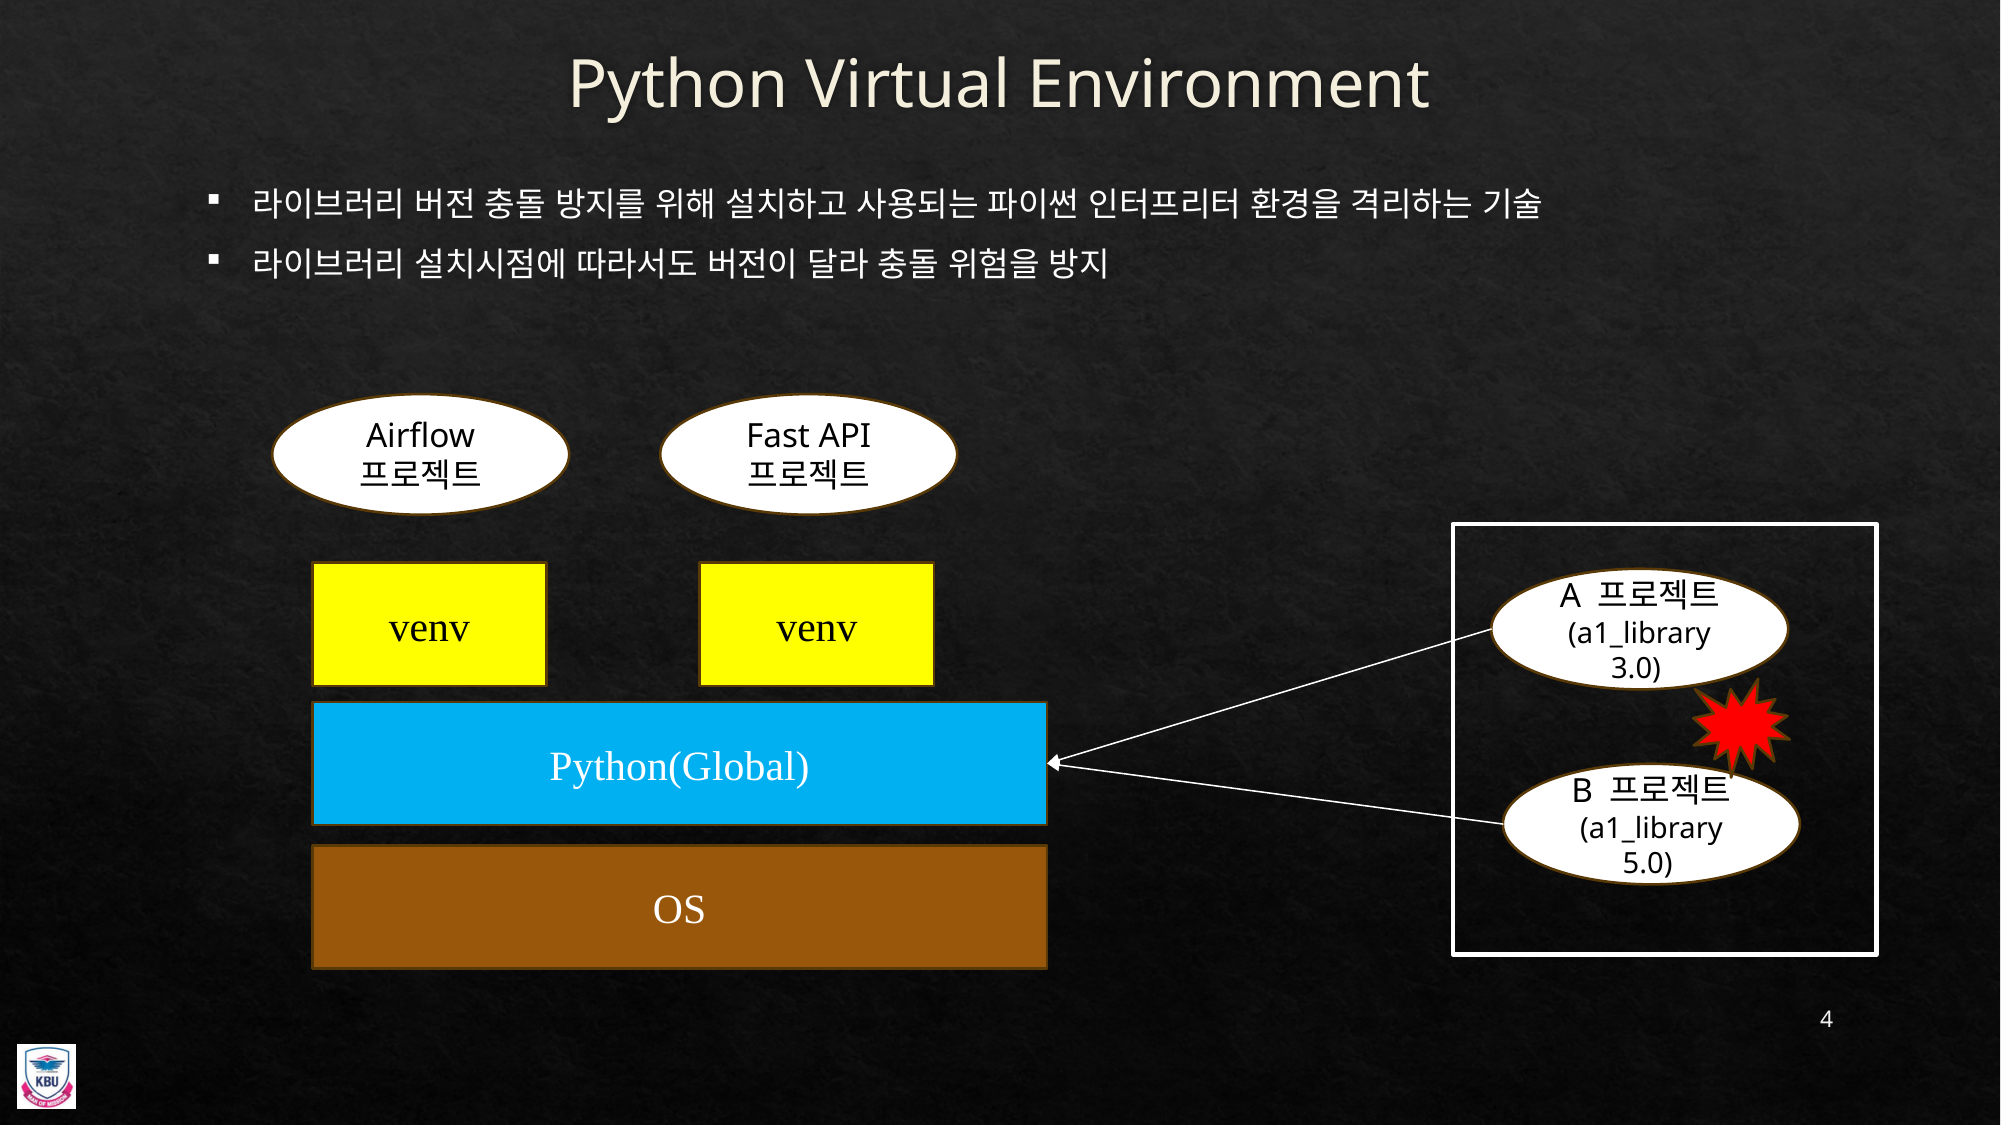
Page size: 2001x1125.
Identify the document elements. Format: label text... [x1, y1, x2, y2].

text_box venv [311, 561, 548, 687]
slide_number 4 [1724, 990, 1849, 1051]
text_box Airflow 프로젝트 [270, 392, 571, 517]
picture [17, 1044, 76, 1109]
text_box OS [311, 844, 1048, 970]
text_box Fast API 프로젝트 [658, 392, 959, 517]
text_box venv [698, 561, 935, 687]
text_box [1691, 677, 1792, 779]
text_box [1452, 523, 1878, 956]
title Python Virtual Environment [149, 22, 1849, 149]
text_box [1046, 763, 1504, 825]
text_box 라이브러리 버전 충돌 방지를 위해 설치하고 사용되는 파이썬 인터프리터 환경을 격리하는 기술 라이브러리 설치시점에 따라서도 버전이 달라 충돌 위험을 방지 [191, 156, 1560, 291]
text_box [1046, 628, 1492, 760]
text_box Python(Global) [311, 701, 1039, 826]
